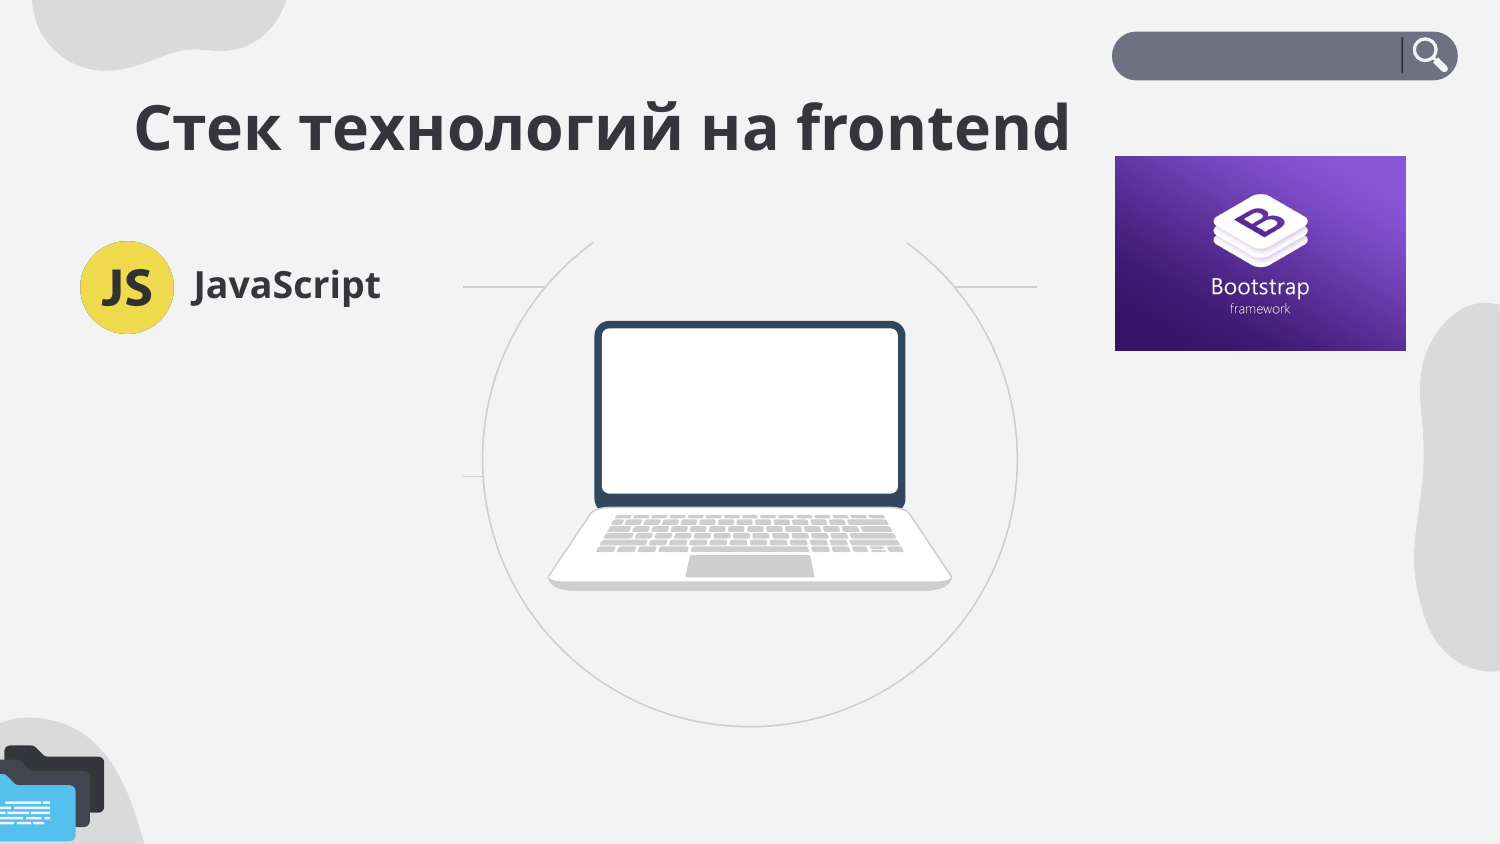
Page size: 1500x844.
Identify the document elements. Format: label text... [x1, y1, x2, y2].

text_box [462, 242, 1038, 727]
text_box JavaScript [178, 219, 467, 321]
picture [1114, 156, 1407, 351]
title Стек технологий на frontend [118, 72, 1382, 167]
picture [67, 227, 187, 347]
